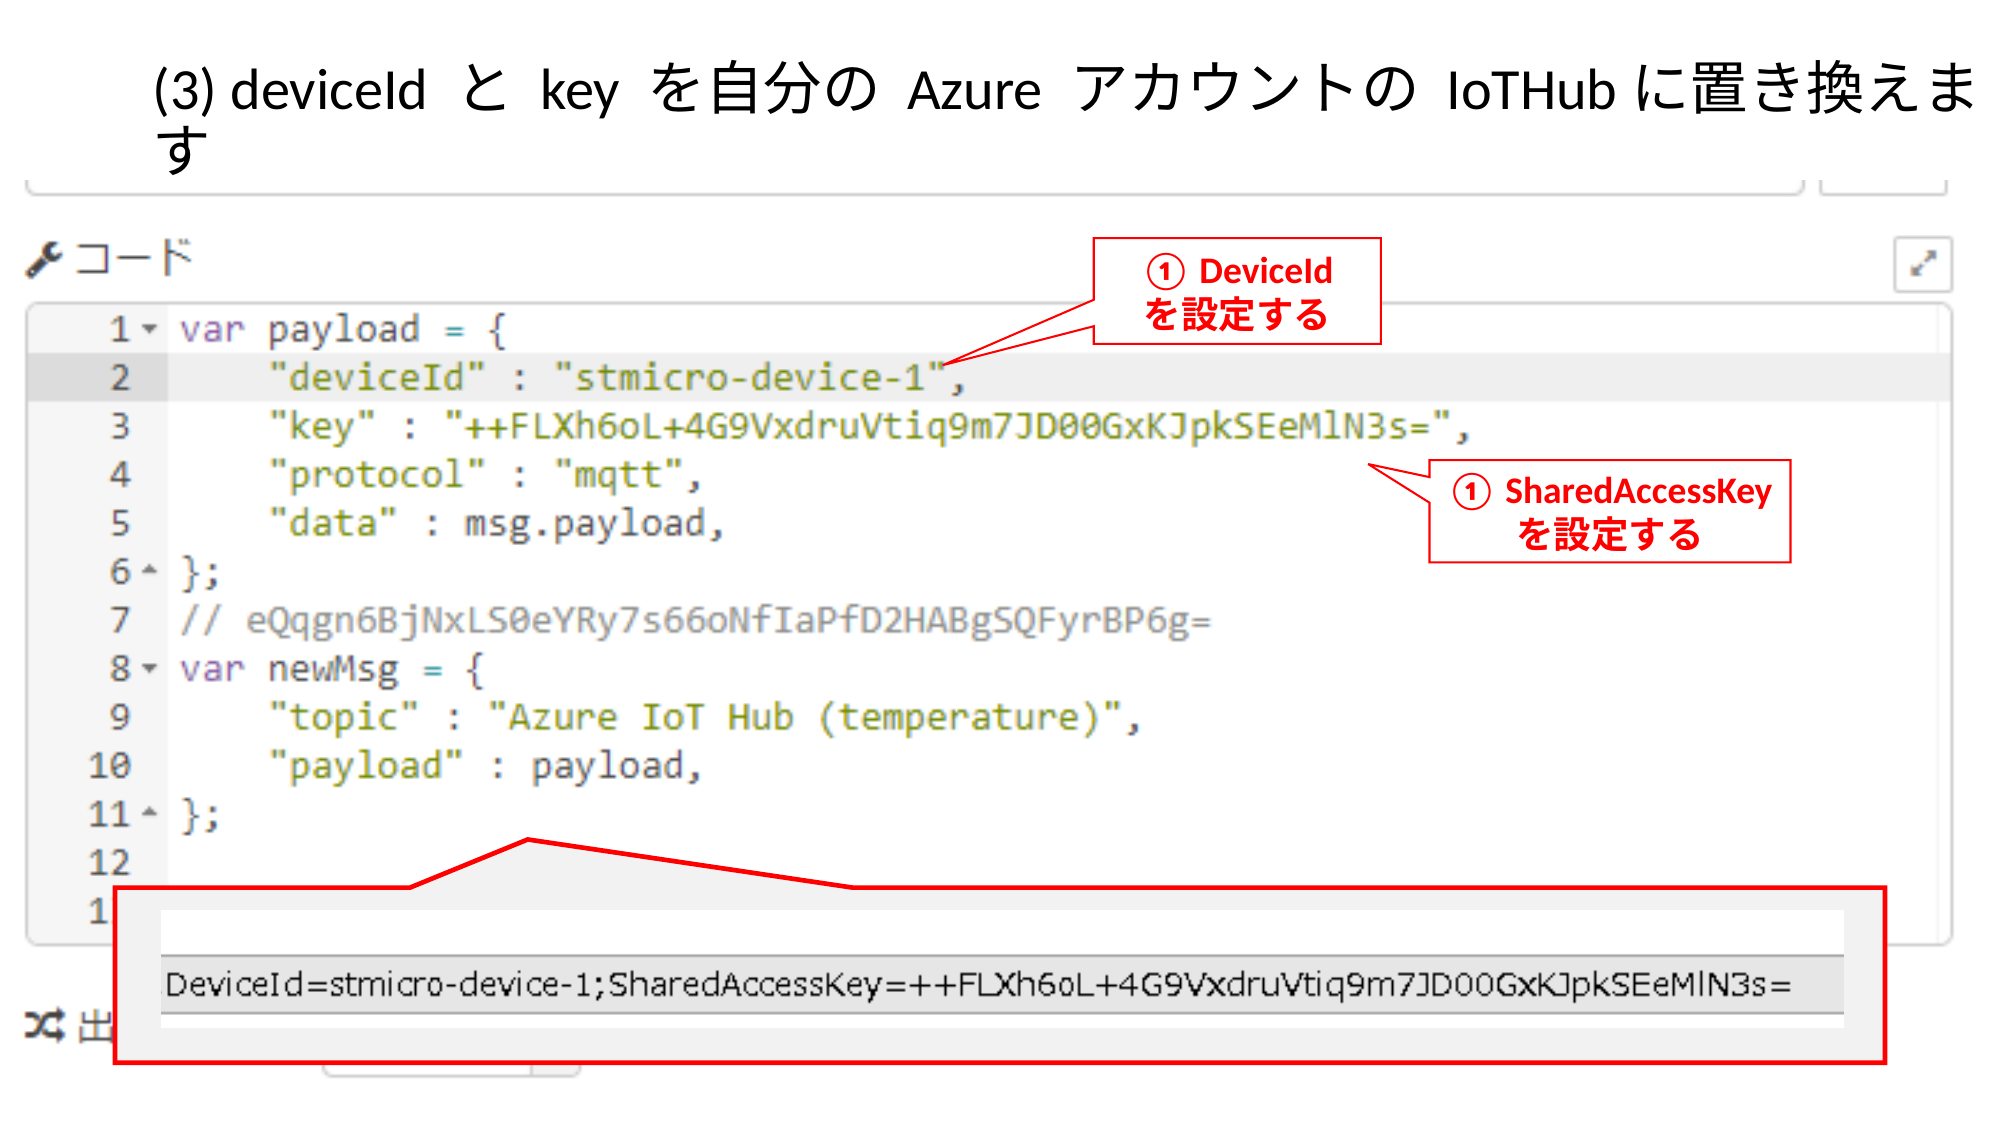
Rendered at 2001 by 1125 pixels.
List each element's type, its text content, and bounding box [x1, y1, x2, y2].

text_box (3) deviceId と key を自分の Azure アカウントの IoTHubに置き換えます [137, 52, 1997, 1014]
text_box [115, 887, 1885, 1063]
picture [3, 180, 1960, 1079]
